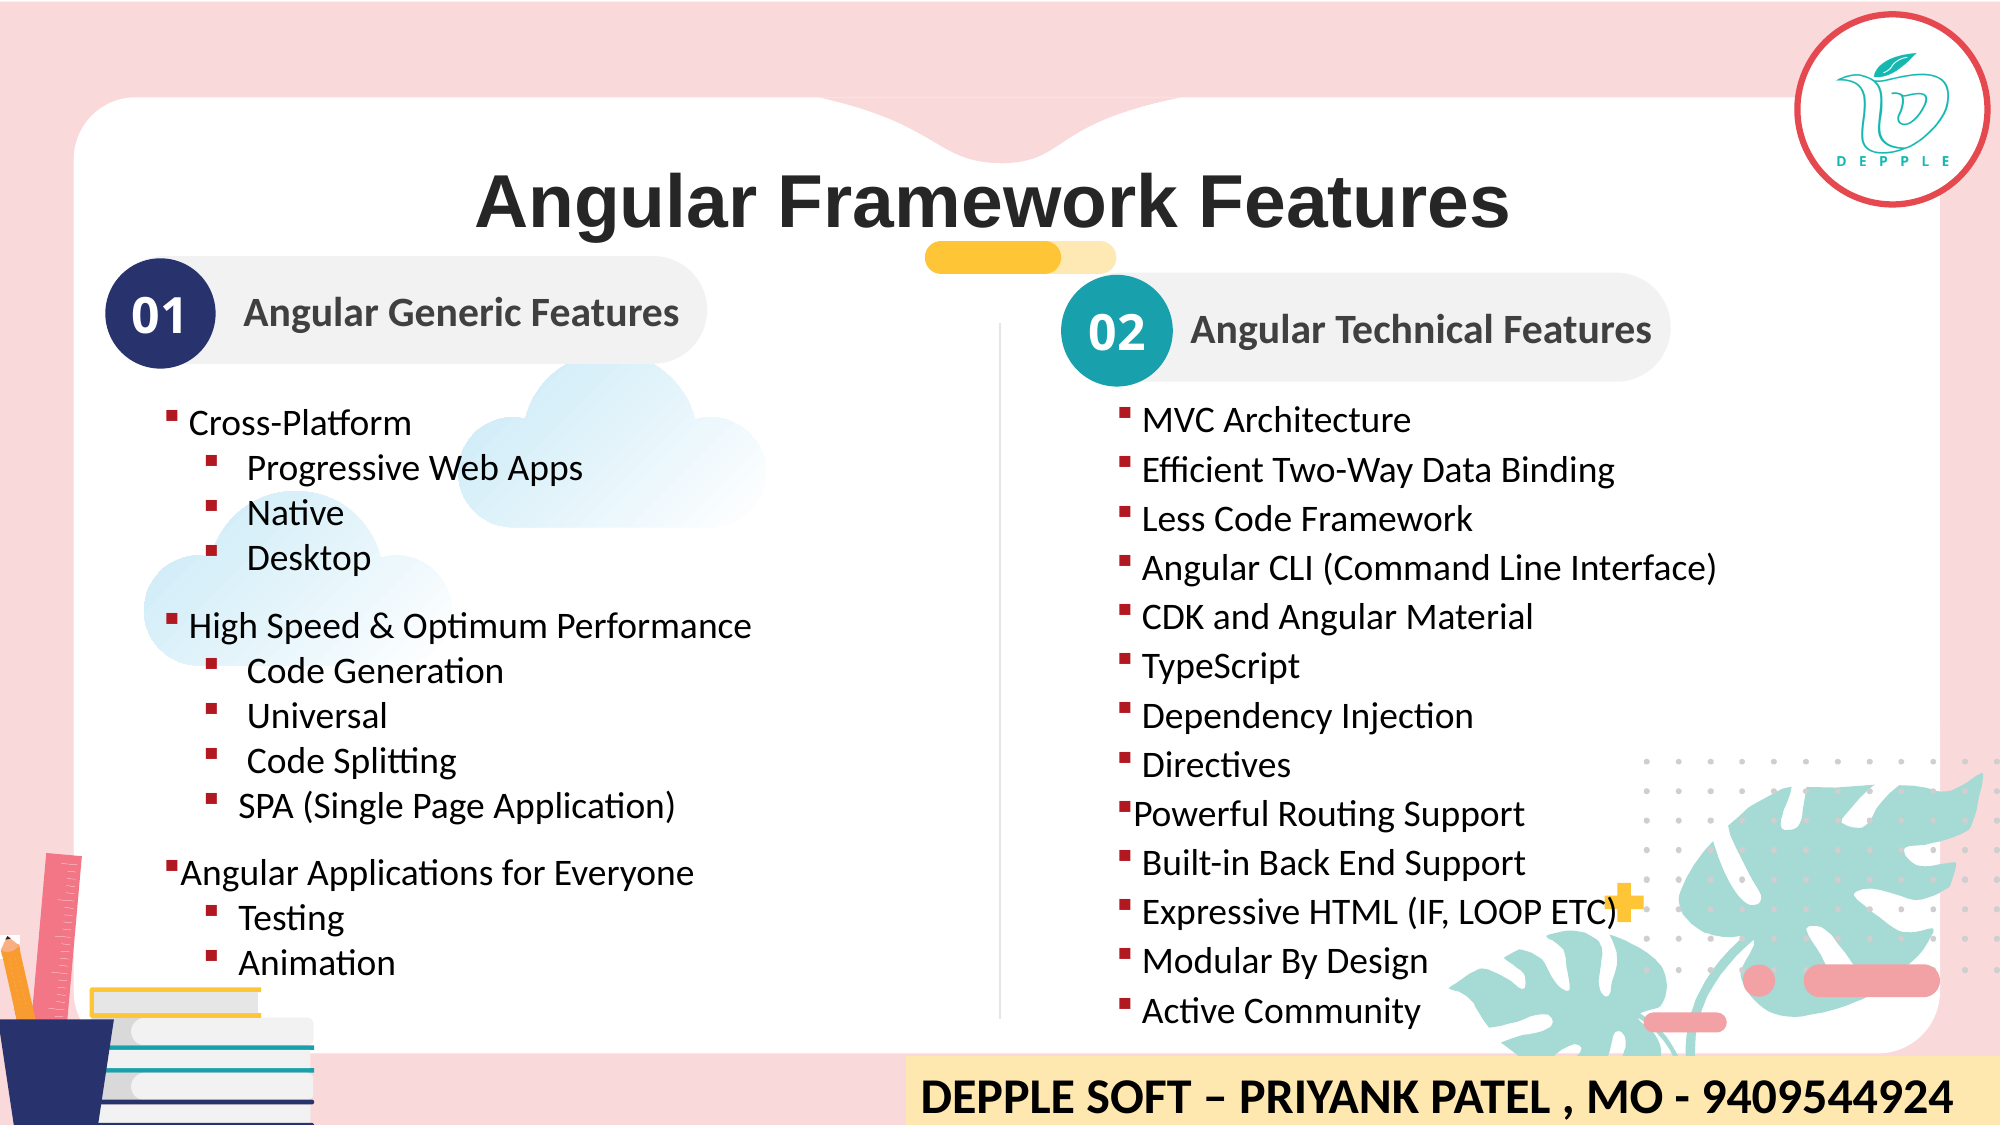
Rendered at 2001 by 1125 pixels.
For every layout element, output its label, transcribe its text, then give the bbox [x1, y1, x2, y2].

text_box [924, 240, 1117, 274]
text_box Angular Framework Features [206, 162, 1780, 244]
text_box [0, 853, 315, 1125]
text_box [105, 256, 708, 369]
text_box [1643, 758, 2000, 974]
text_box Cross-Platform Progressive Web Apps Native Desktop High Speed & Optimum Performance Code Generation Universal Code Splitting SPA (Single Page Application) Angular Applications for Everyone Testing Animation [148, 368, 768, 991]
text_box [1447, 792, 1997, 1125]
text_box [1797, 14, 1988, 205]
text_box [144, 352, 766, 666]
text_box MVC Architecture Efficient Two-Way Data Binding Less Code Framework Angular CLI (Command Line Interface) CDK and Angular Material TypeScript Dependency Injection Directives Powerful Routing Support Built-in Back End Support Expressive HTML (IF, LOOP ETC) Modular By Design Active Community [1101, 387, 1734, 1056]
text_box DEPPLE SOFT – PRIYANK PATEL , MO - 9409544924 [905, 1056, 1447, 1125]
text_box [1061, 272, 1671, 387]
